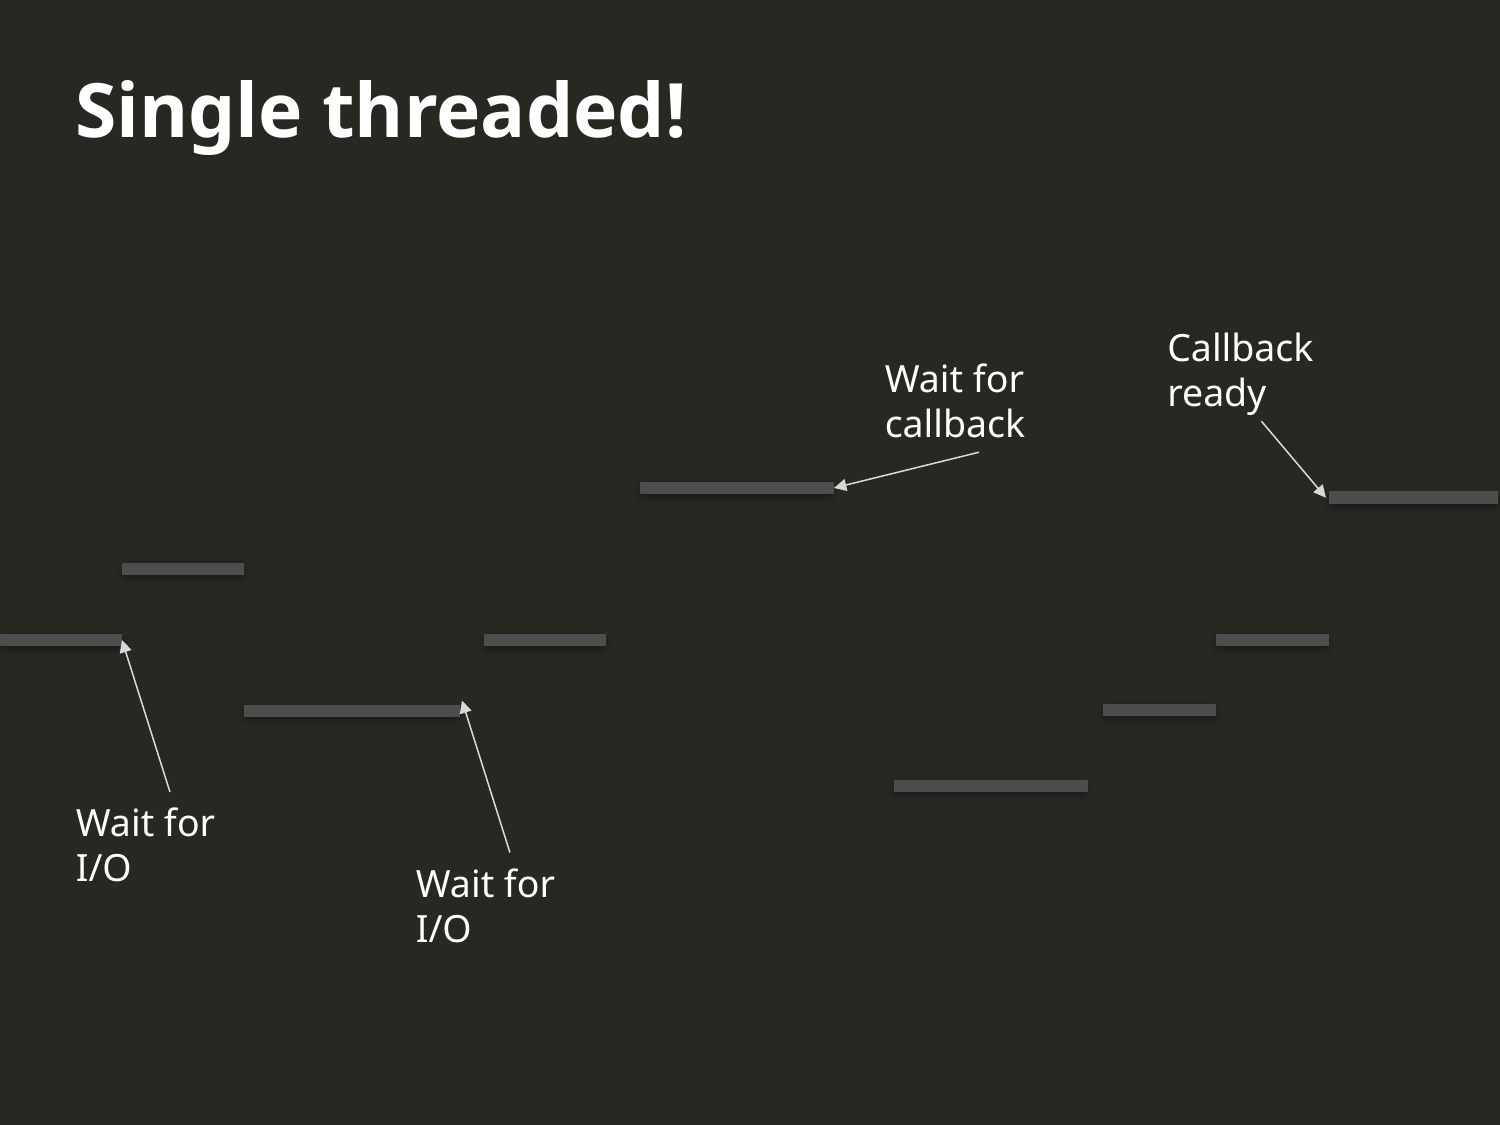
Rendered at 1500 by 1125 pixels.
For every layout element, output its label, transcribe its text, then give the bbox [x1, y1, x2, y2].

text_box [121, 639, 171, 793]
list Single threaded! [75, 71, 1425, 170]
text_box Callback ready [1152, 316, 1371, 422]
text_box Wait for I/O [400, 852, 619, 958]
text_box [461, 700, 511, 853]
text_box Wait for I/O [61, 791, 279, 897]
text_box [1261, 422, 1327, 498]
text_box Wait for callback [870, 347, 1088, 453]
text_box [833, 453, 980, 489]
